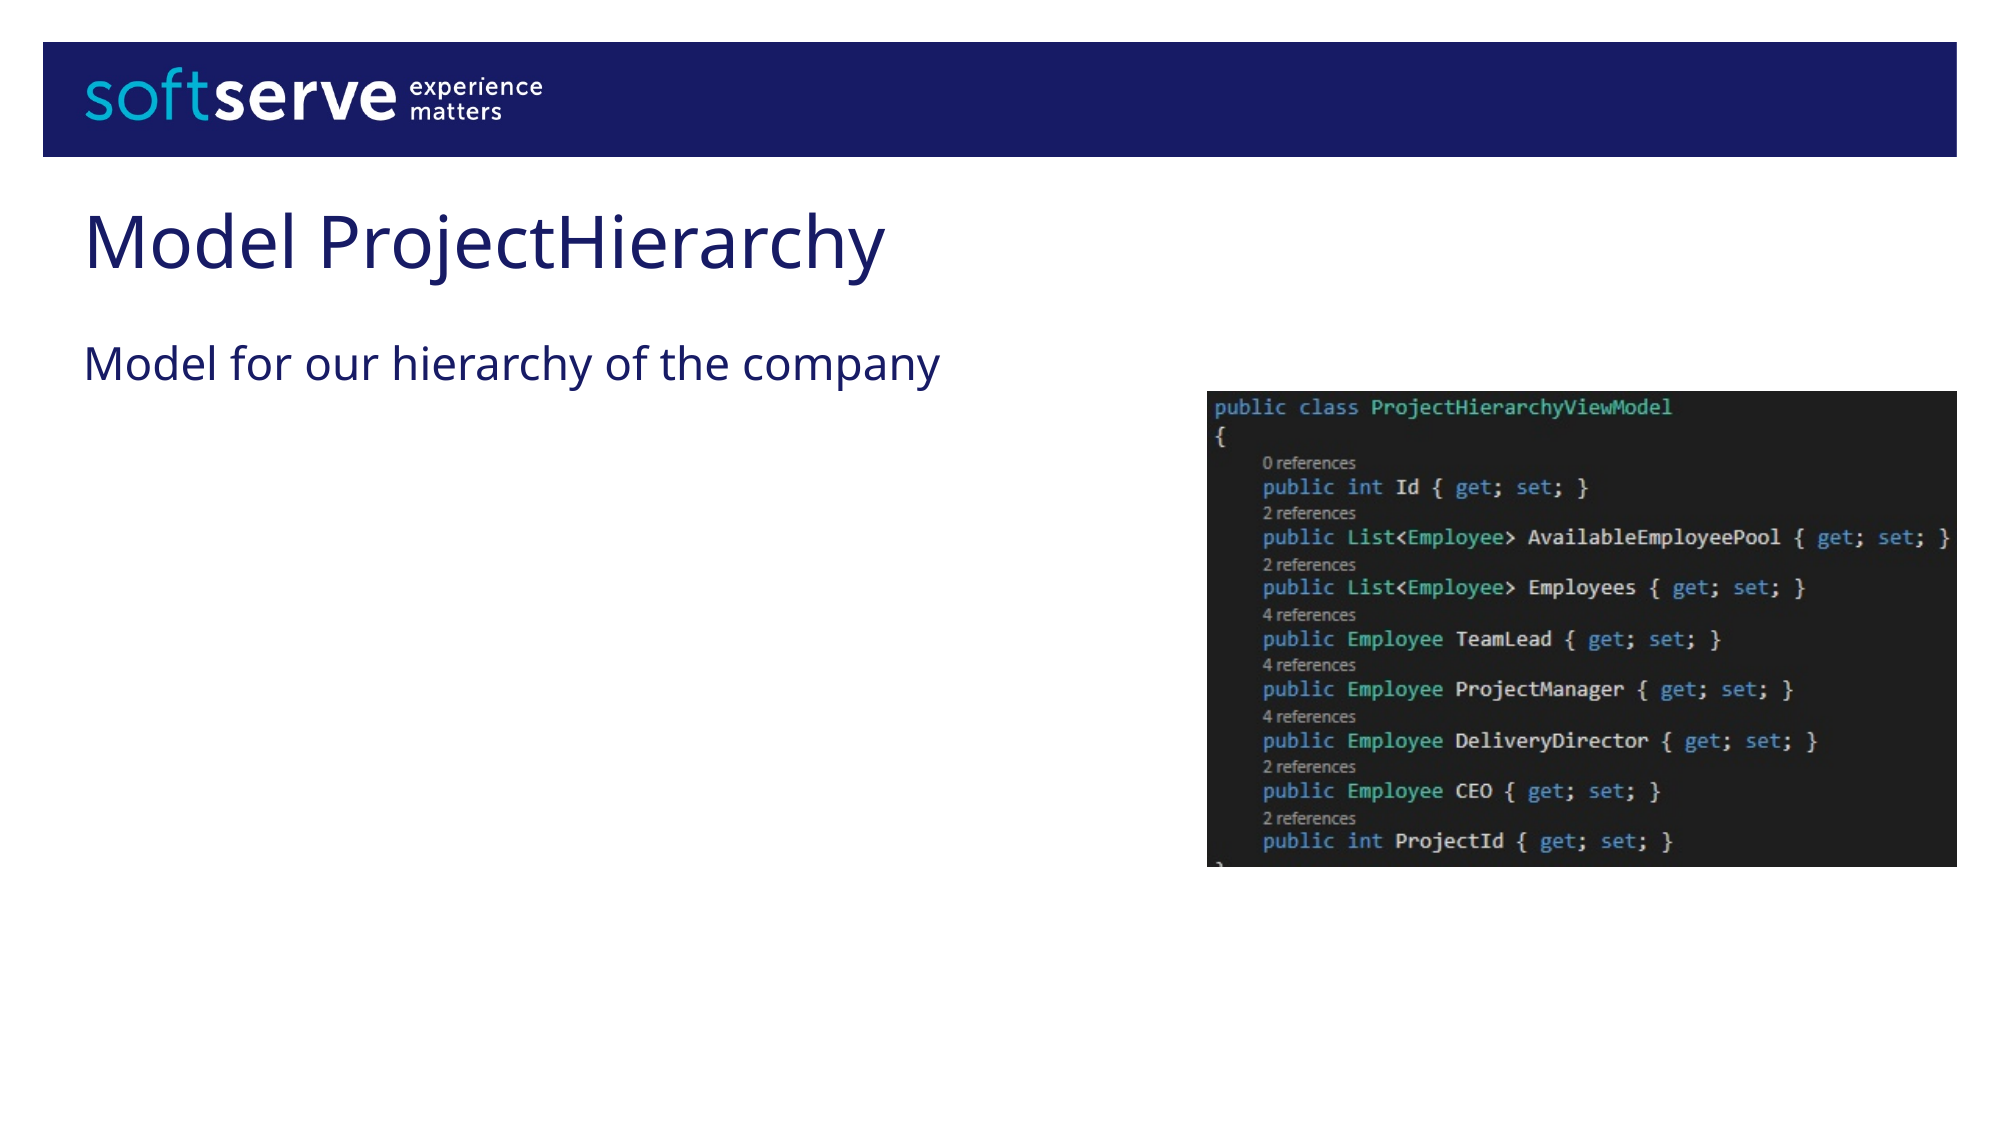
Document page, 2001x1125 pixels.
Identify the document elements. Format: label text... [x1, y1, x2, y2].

title Model ProjectHierarchy [68, 202, 1931, 289]
list Model for our hierarchy of the company [68, 333, 1958, 1083]
picture [1206, 391, 1957, 867]
picture [43, 42, 1957, 157]
